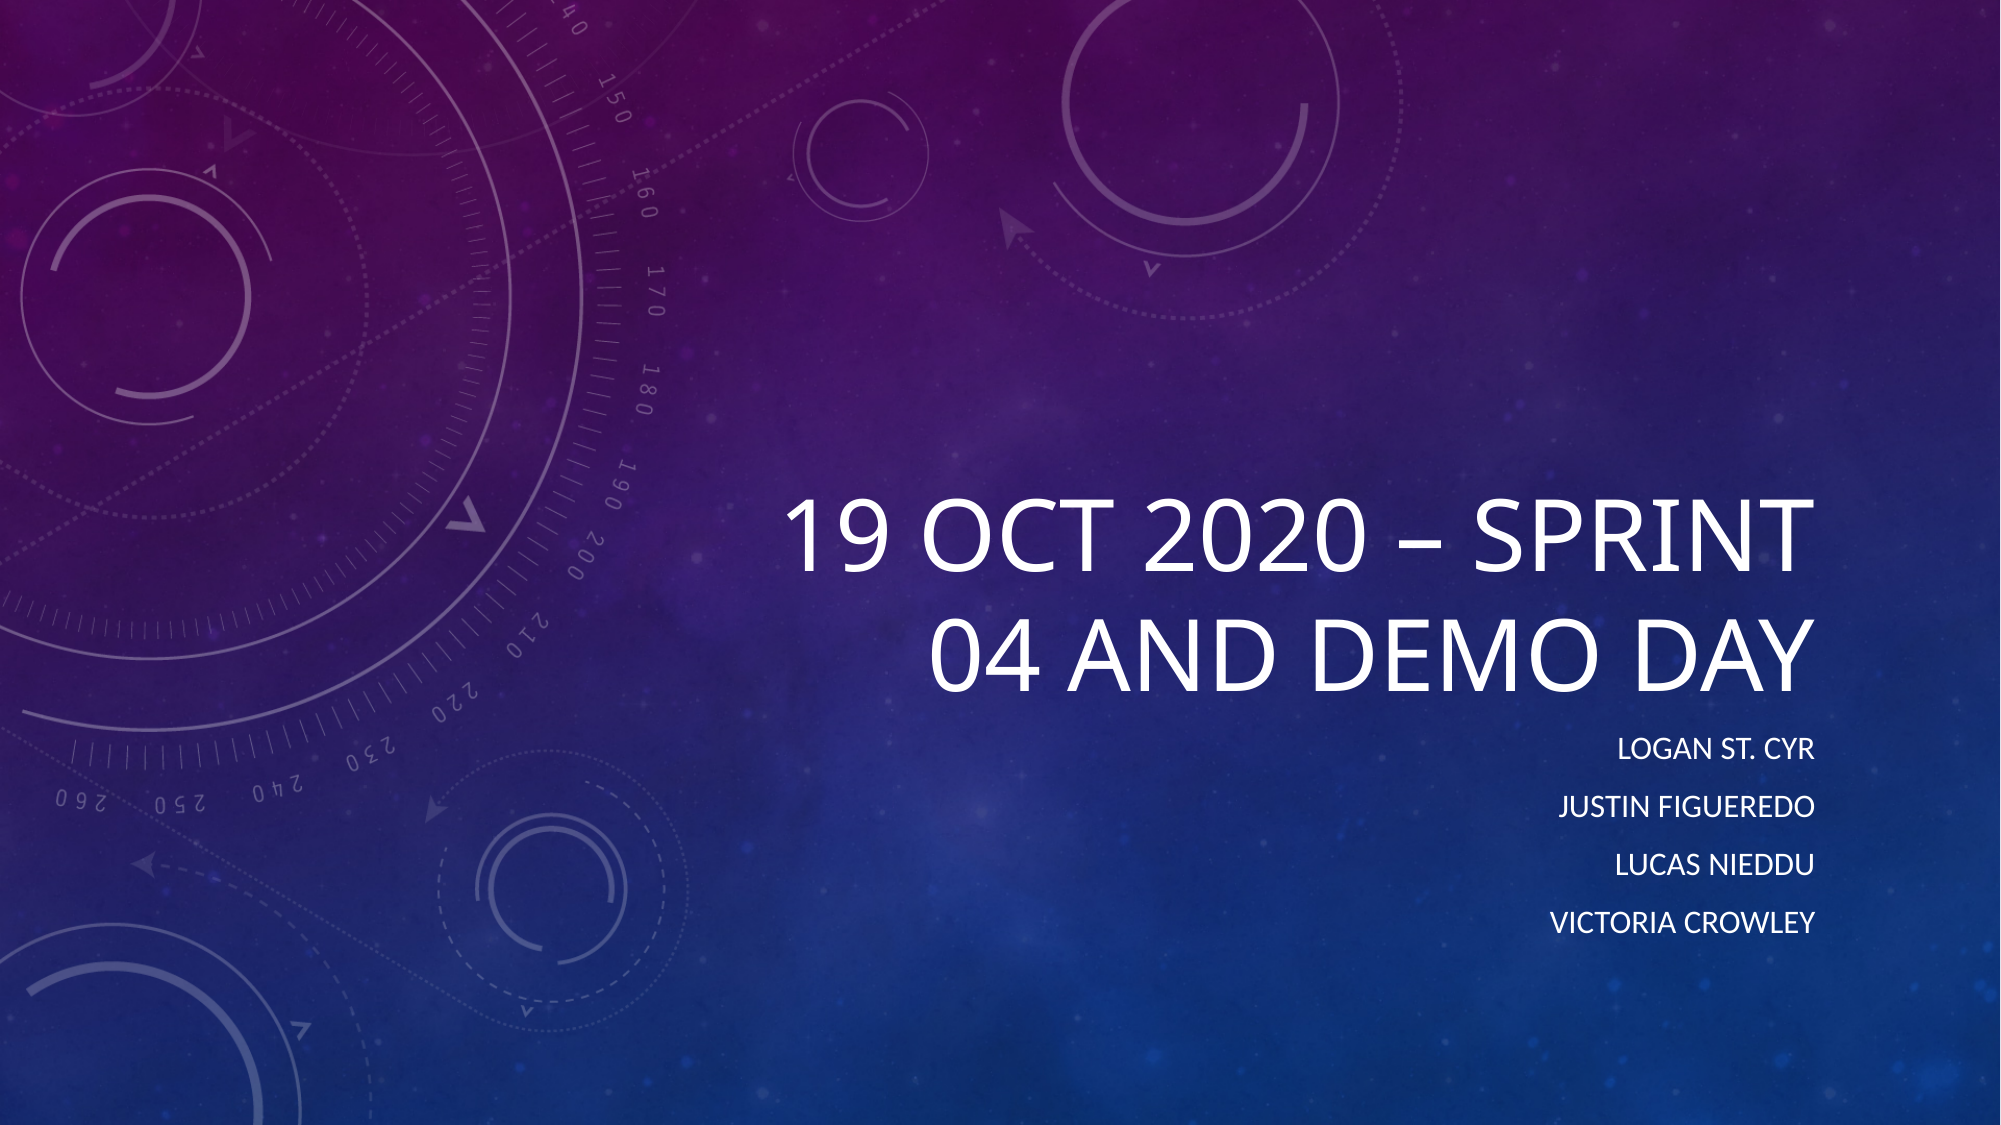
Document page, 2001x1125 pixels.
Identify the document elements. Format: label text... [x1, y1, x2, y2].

title 19 Oct 2020 – Sprint 04 and Demo day [650, 322, 1831, 719]
subtitle Logan St. Cyr Justin Figueredo Lucas Nieddu Victoria Crowley [650, 719, 1831, 950]
picture [0, 0, 2001, 1125]
